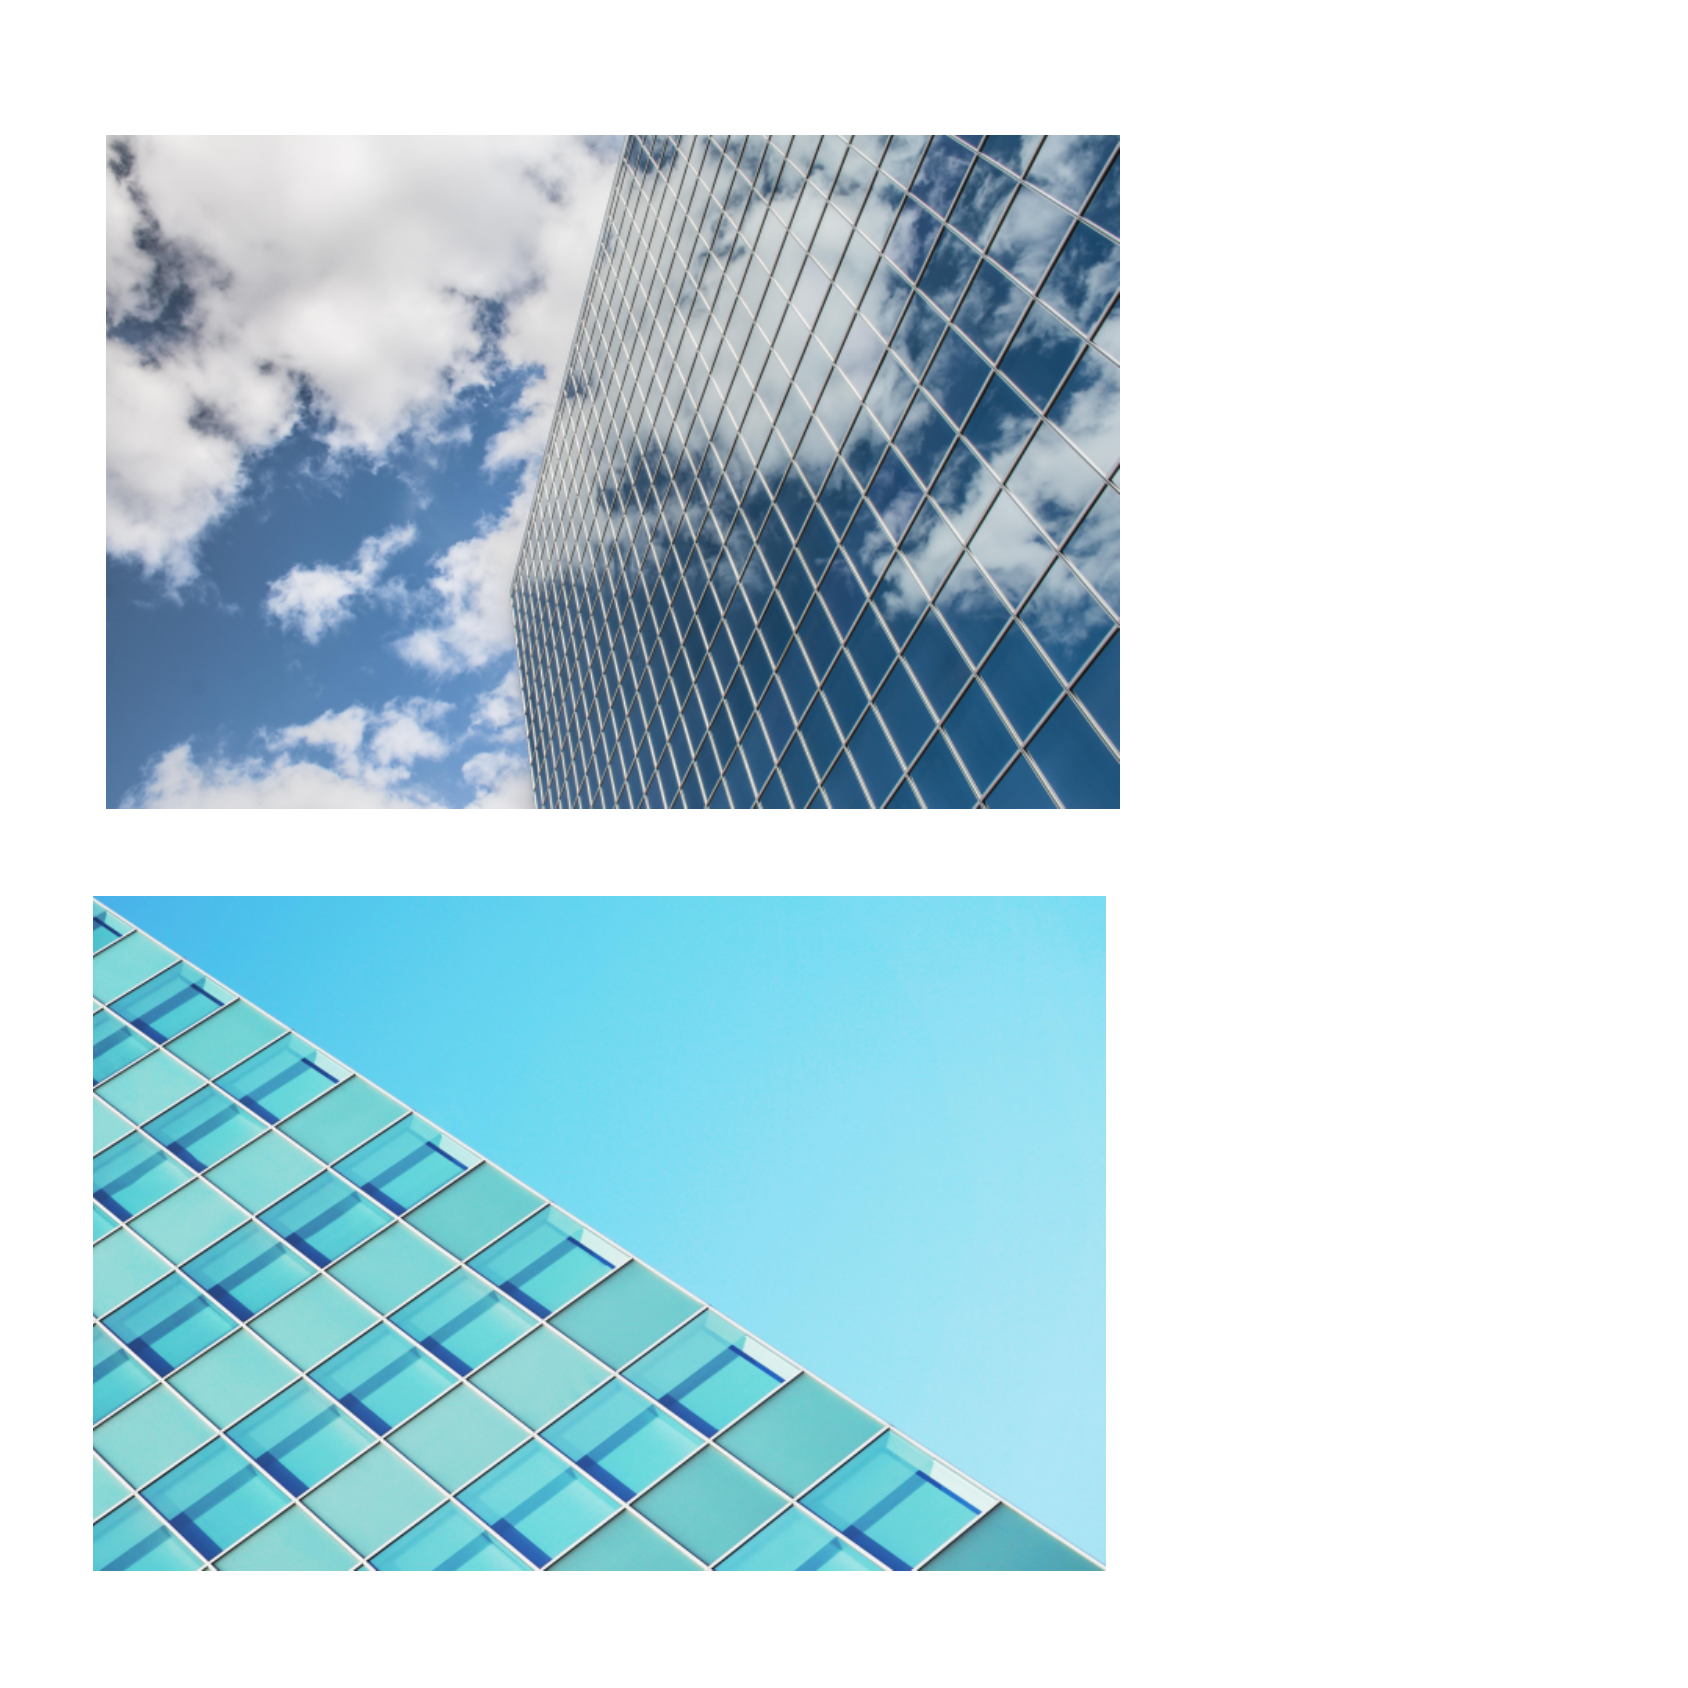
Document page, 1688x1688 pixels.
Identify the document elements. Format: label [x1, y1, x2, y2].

text_box [106, 134, 1120, 810]
text_box [93, 896, 1107, 1571]
